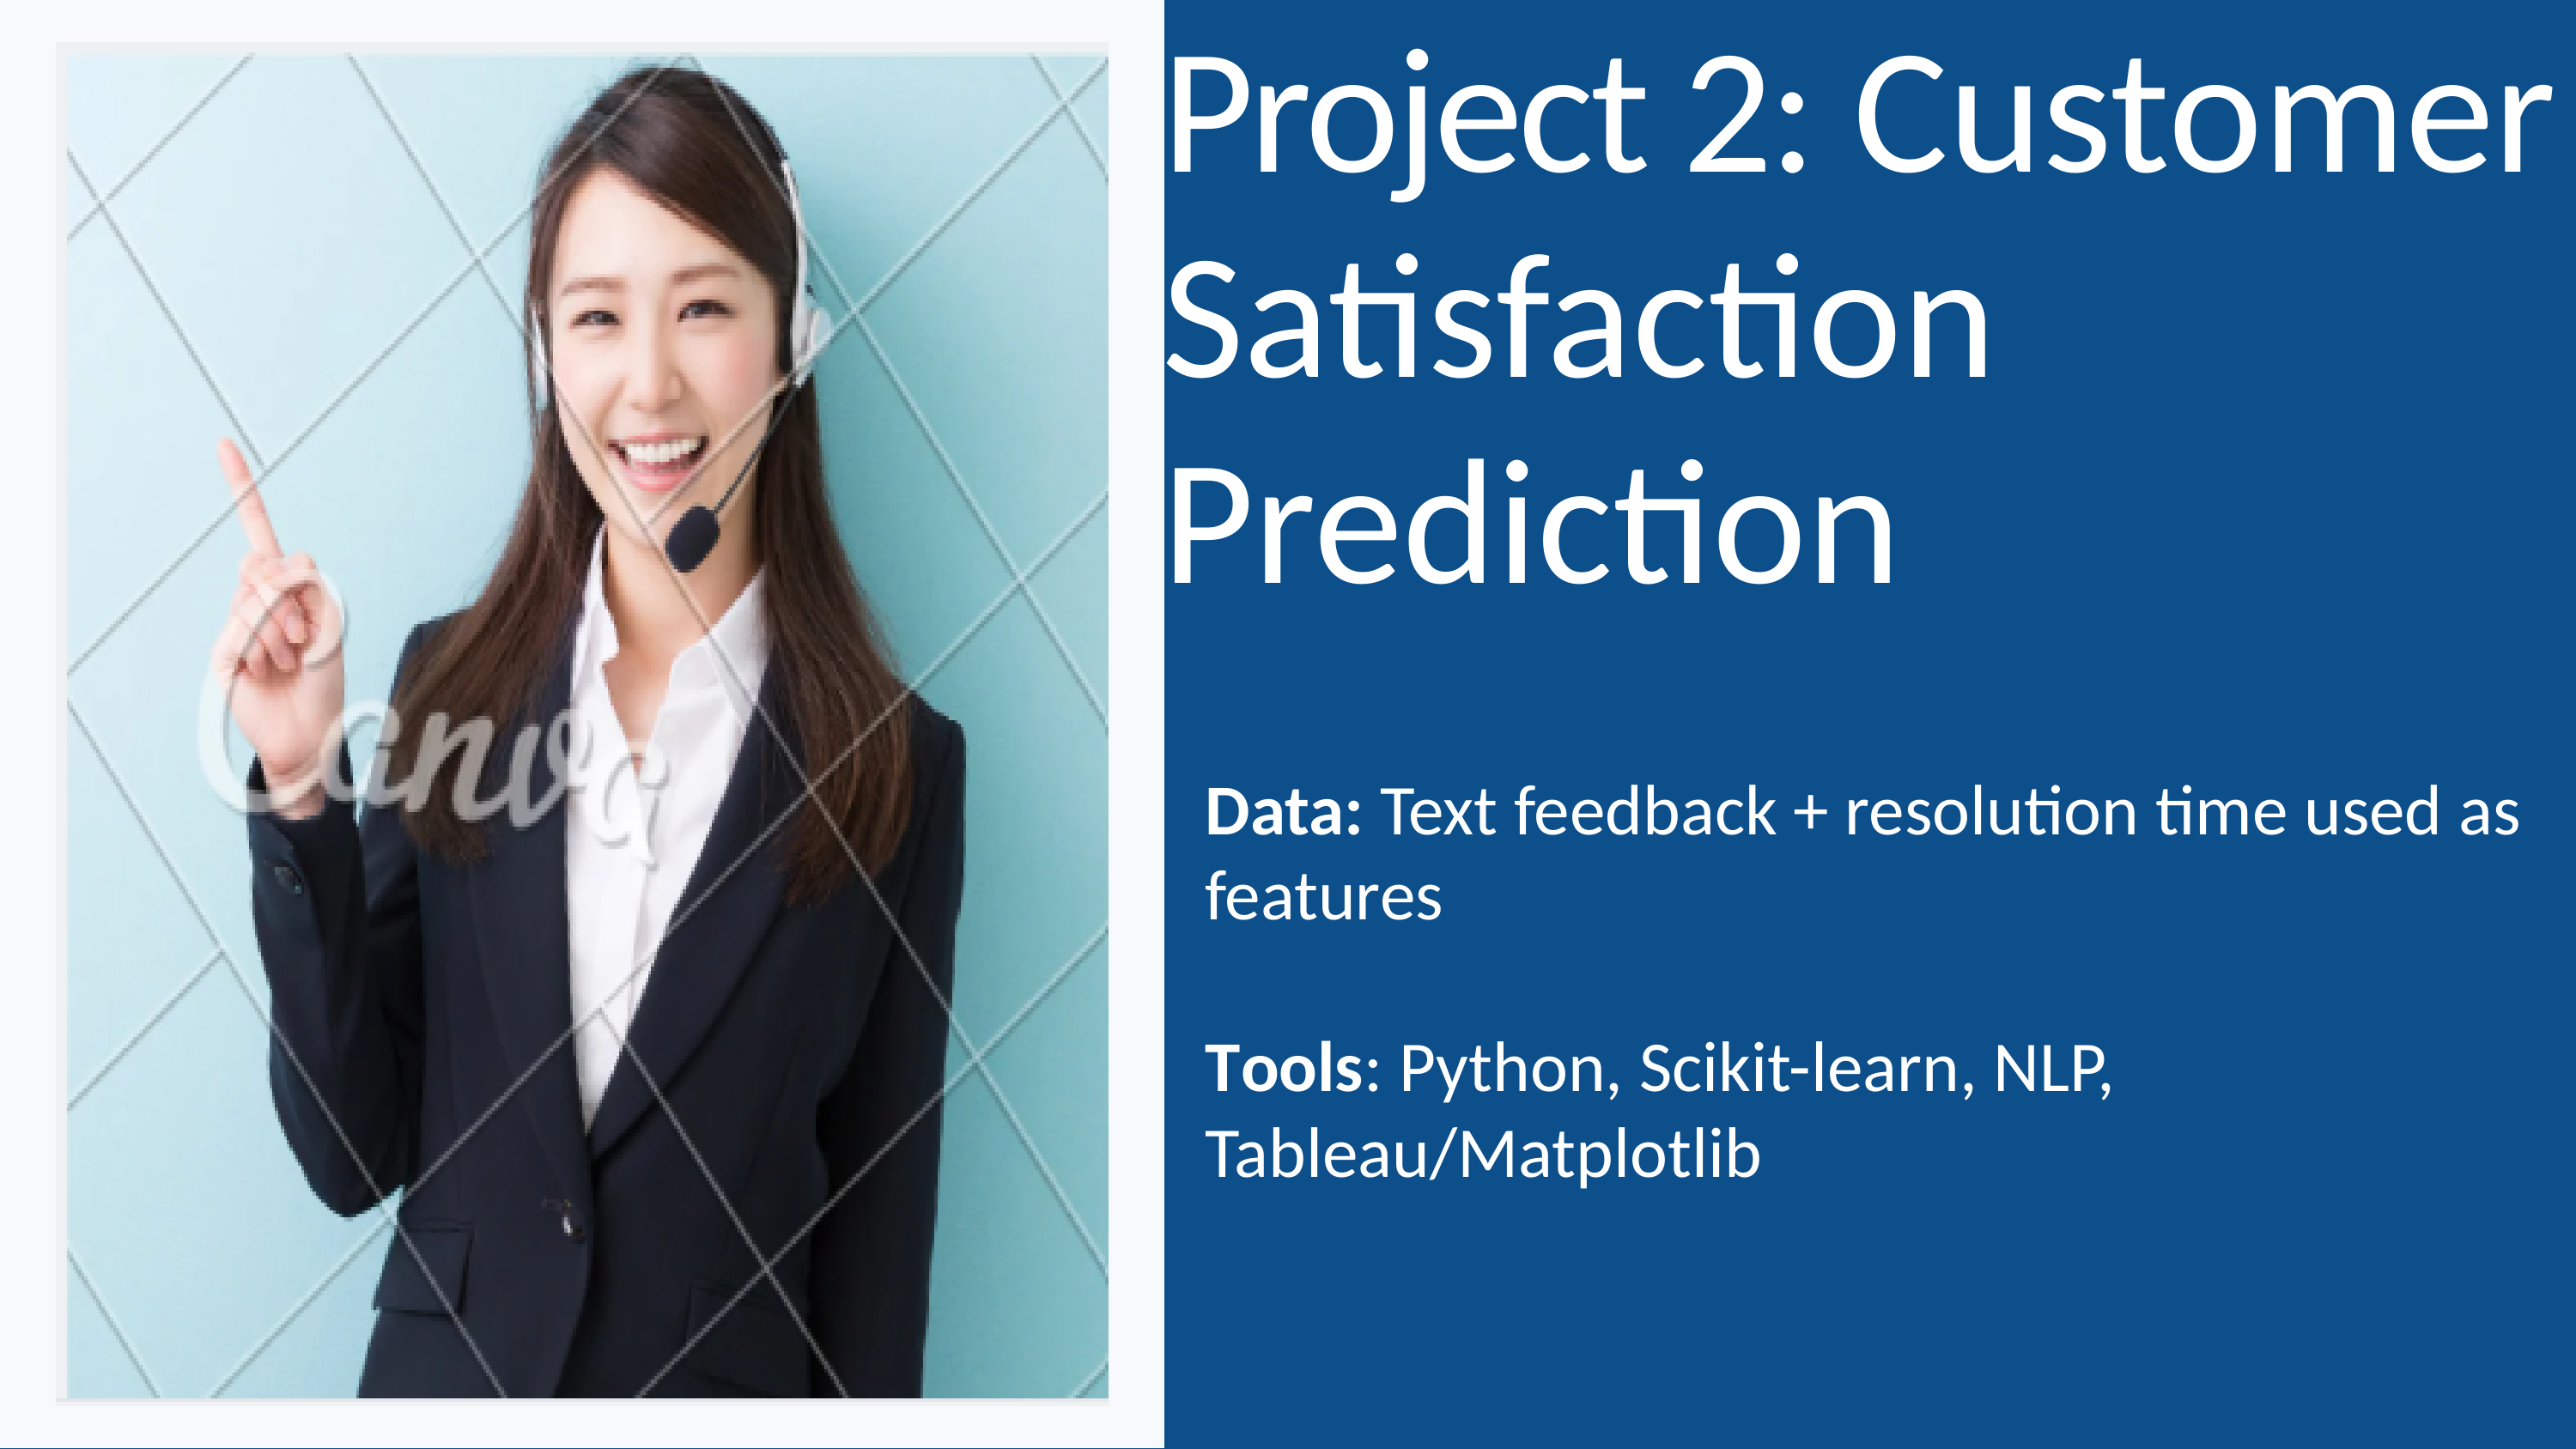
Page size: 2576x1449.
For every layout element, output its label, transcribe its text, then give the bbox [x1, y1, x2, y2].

text_box Data: Text feedback + resolution time used as features Tools: Python, Scikit-learn, NLP, Tableau/Matplotlib [1192, 756, 2545, 1198]
text_box Project 2: Customer Satisfaction Prediction [1167, 2, 2576, 620]
picture [56, 42, 1109, 1406]
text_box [0, 0, 1165, 1449]
